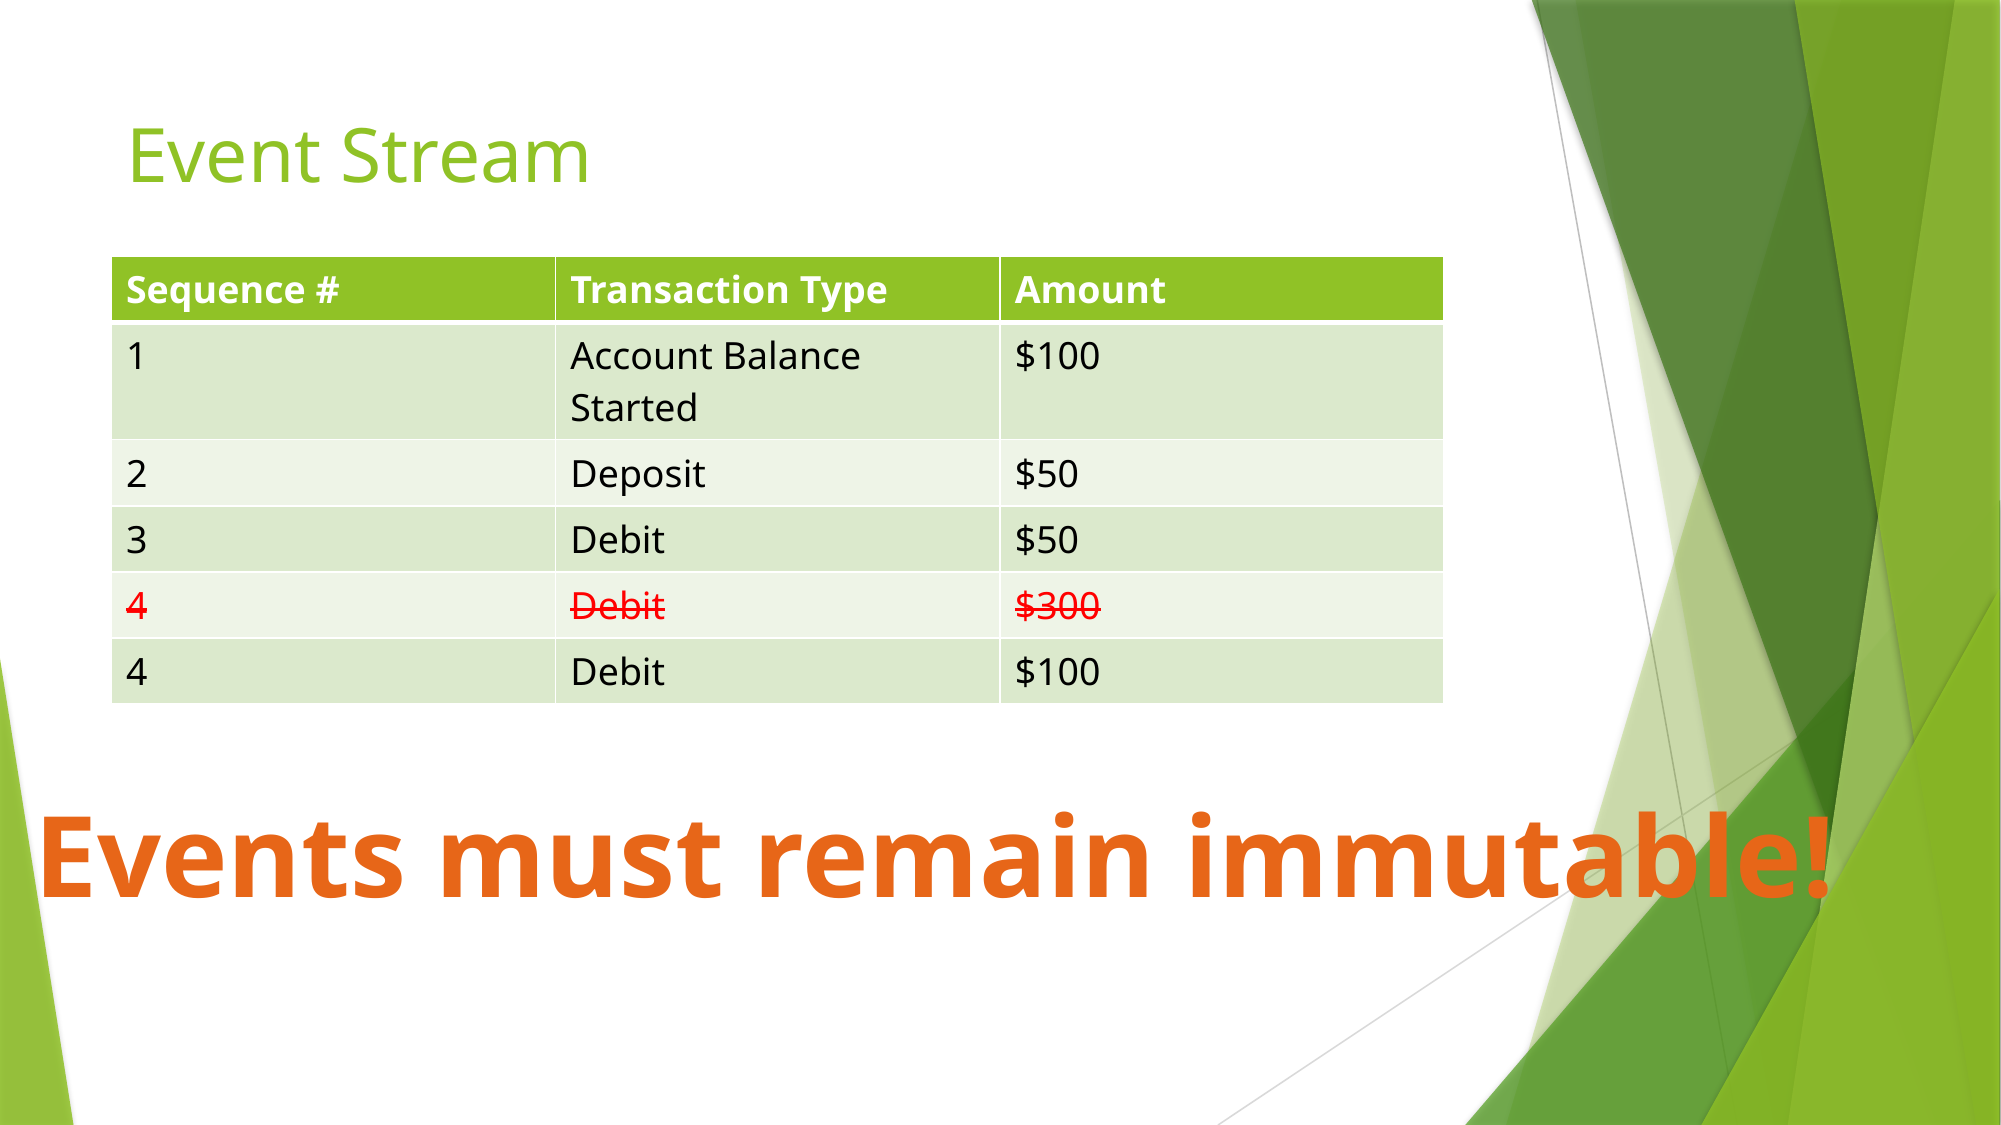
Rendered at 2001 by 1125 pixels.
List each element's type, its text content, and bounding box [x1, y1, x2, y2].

table_cell 3 [112, 507, 555, 571]
table_cell Debit [556, 639, 999, 703]
table_header Transaction Type [556, 257, 999, 320]
table_cell 4 [112, 639, 555, 703]
table_cell $100 [1001, 325, 1443, 439]
table_cell 2 [112, 440, 555, 505]
table_header Amount [1001, 257, 1443, 320]
table_cell $50 [1001, 440, 1443, 505]
table_cell $300 [1001, 573, 1443, 637]
table_cell Debit [556, 507, 999, 571]
table_cell 4 [112, 573, 555, 637]
table_cell $100 [1001, 639, 1443, 703]
text_box Events must remain immutable! [19, 777, 1851, 928]
title Event Stream [111, 99, 1522, 317]
table_cell 1 [112, 325, 555, 439]
table_header Sequence # [112, 257, 555, 320]
table_cell Debit [556, 573, 999, 637]
table_cell $50 [1001, 507, 1443, 571]
table_cell Deposit [556, 440, 999, 505]
table_cell Account Balance Started [556, 325, 999, 439]
